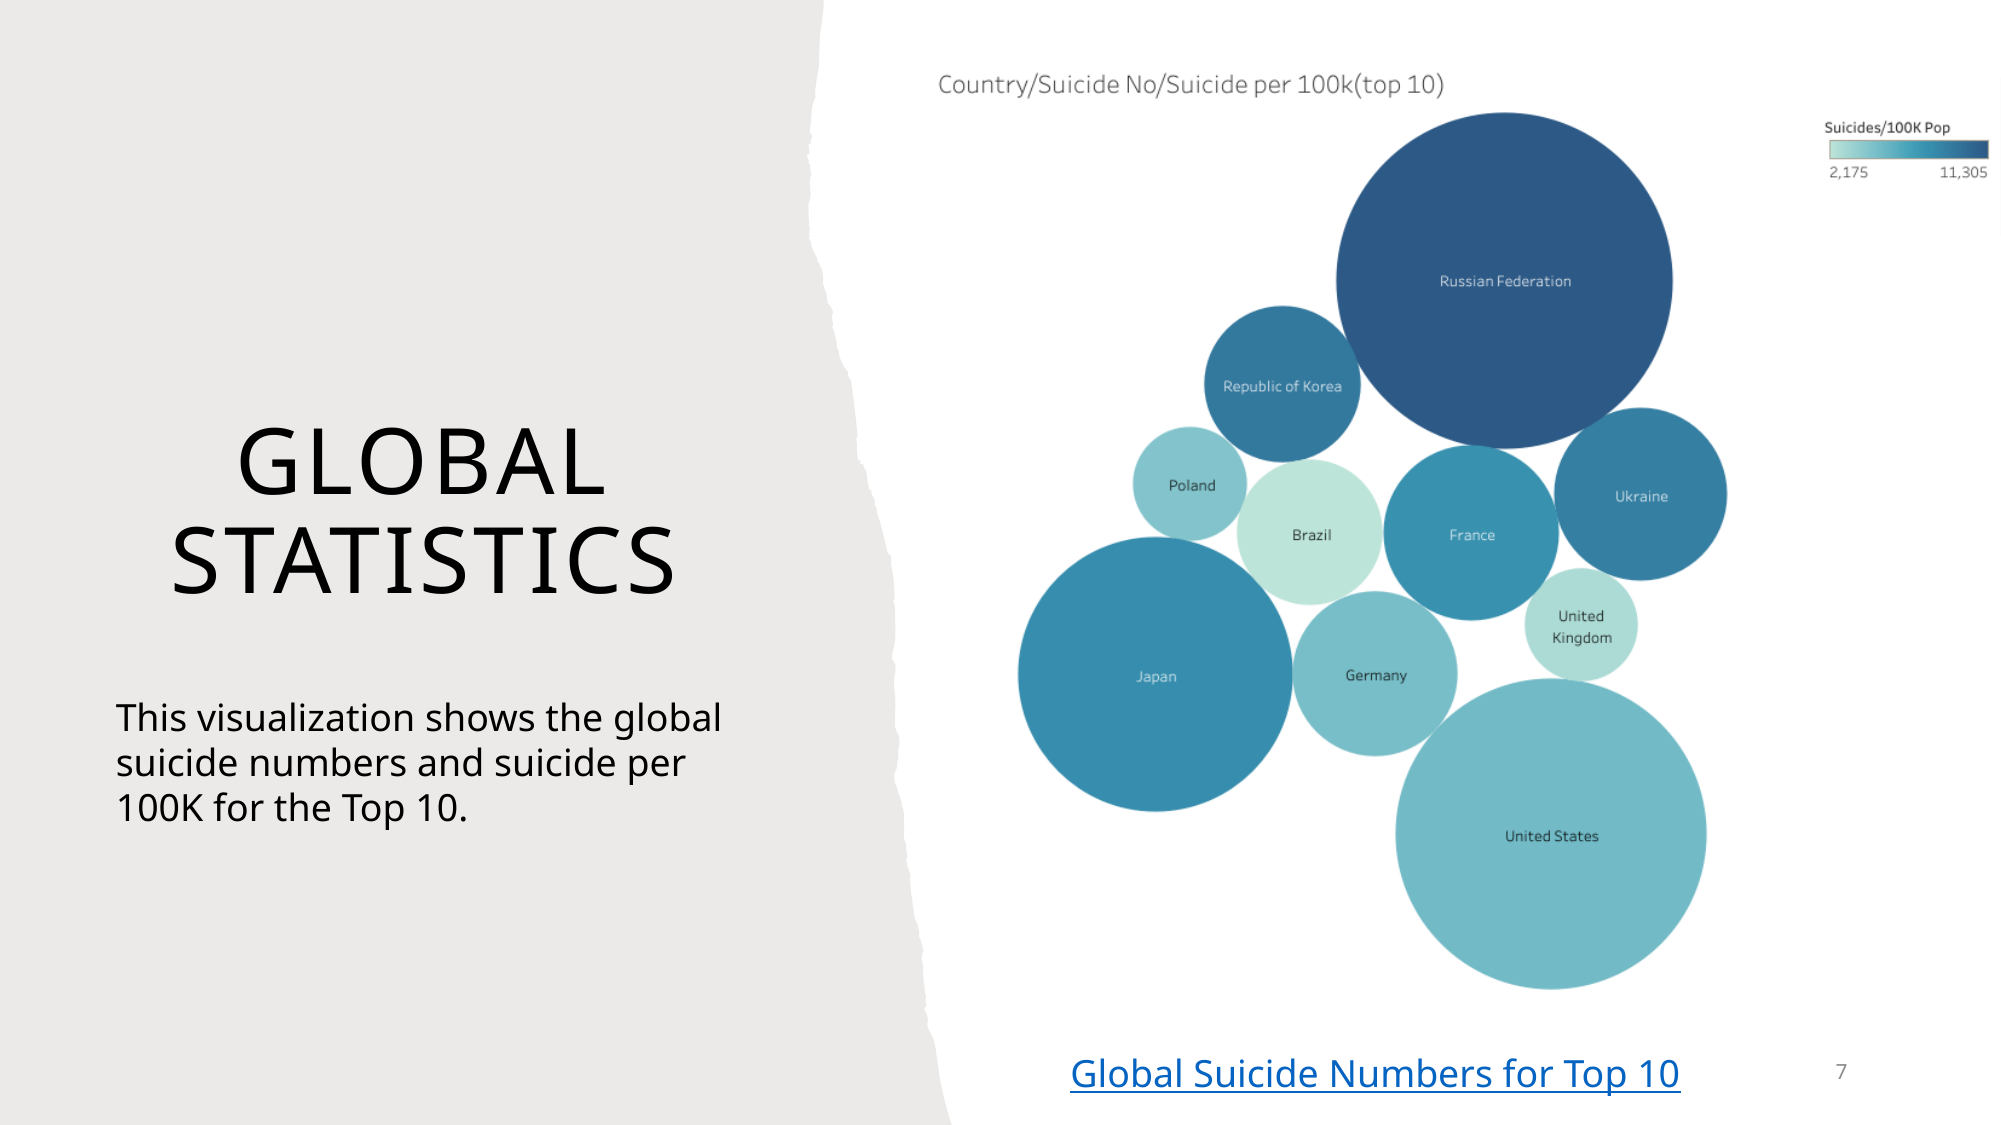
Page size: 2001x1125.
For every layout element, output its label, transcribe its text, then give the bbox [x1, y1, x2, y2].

title Global statistics [126, 162, 721, 622]
text_box This visualization shows the global suicide numbers and suicide per 100K for the Top 10. [100, 686, 754, 837]
text_box [0, 0, 953, 1125]
text_box Global Suicide Numbers for Top 10 [1055, 1042, 1749, 1109]
text_box [809, 0, 2000, 1125]
picture [933, 59, 1994, 990]
slide_number 7 [1749, 1042, 1863, 1103]
